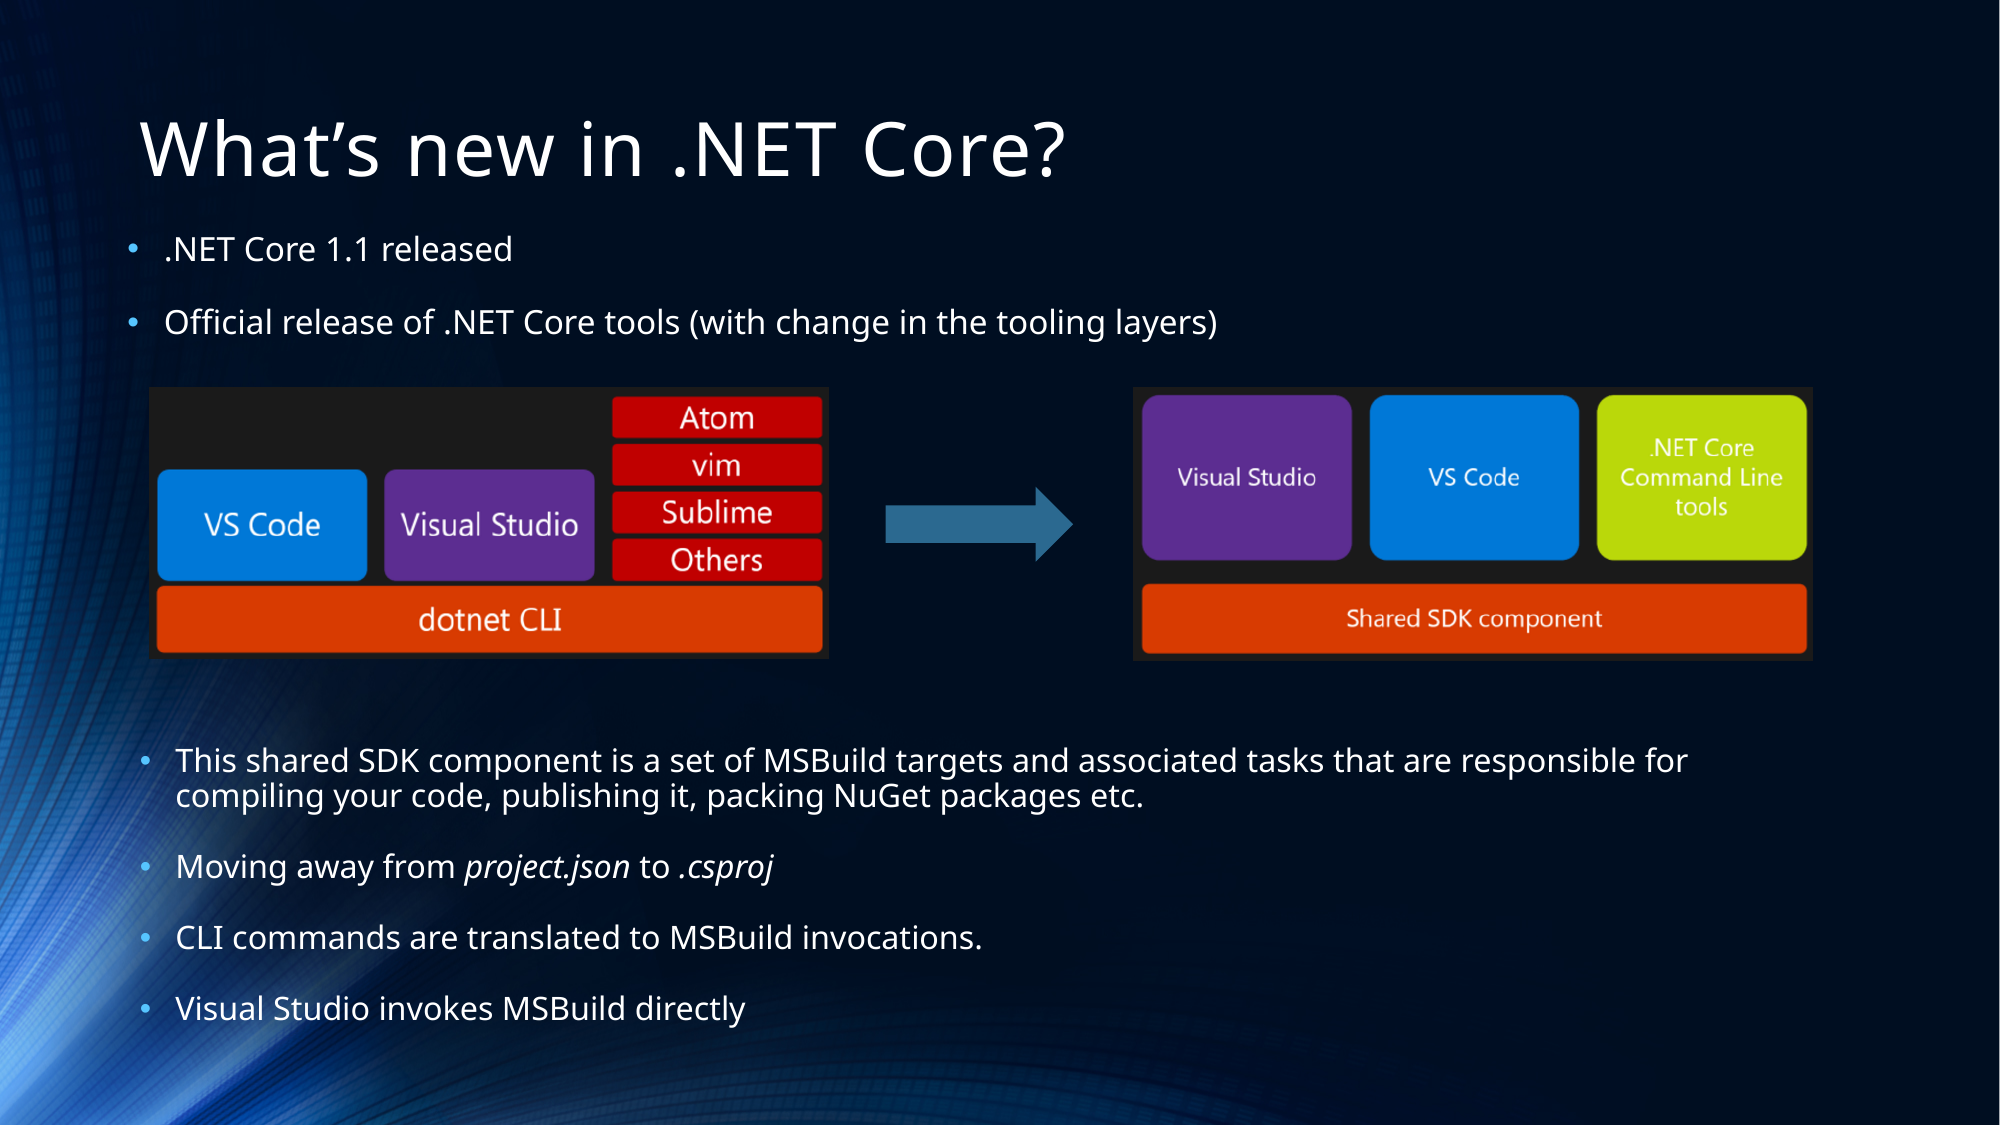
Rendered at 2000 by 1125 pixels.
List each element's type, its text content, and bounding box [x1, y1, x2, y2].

text_box This shared SDK component is a set of MSBuild targets and associated tasks that are responsible for compiling your code, publishing it, packing NuGet packages etc. Moving away from project.json to .csproj CLI commands are translated to MSBuild invocations. Visual Studio invokes MSBuild directly [124, 737, 1825, 1038]
picture [0, 0, 2000, 1125]
title What’s new in .NET Core? [124, 62, 1625, 200]
text_box .NET Core 1.1 released Official release of .NET Core tools (with change in the tooling layers) [112, 224, 1813, 388]
text_box [885, 486, 1074, 562]
